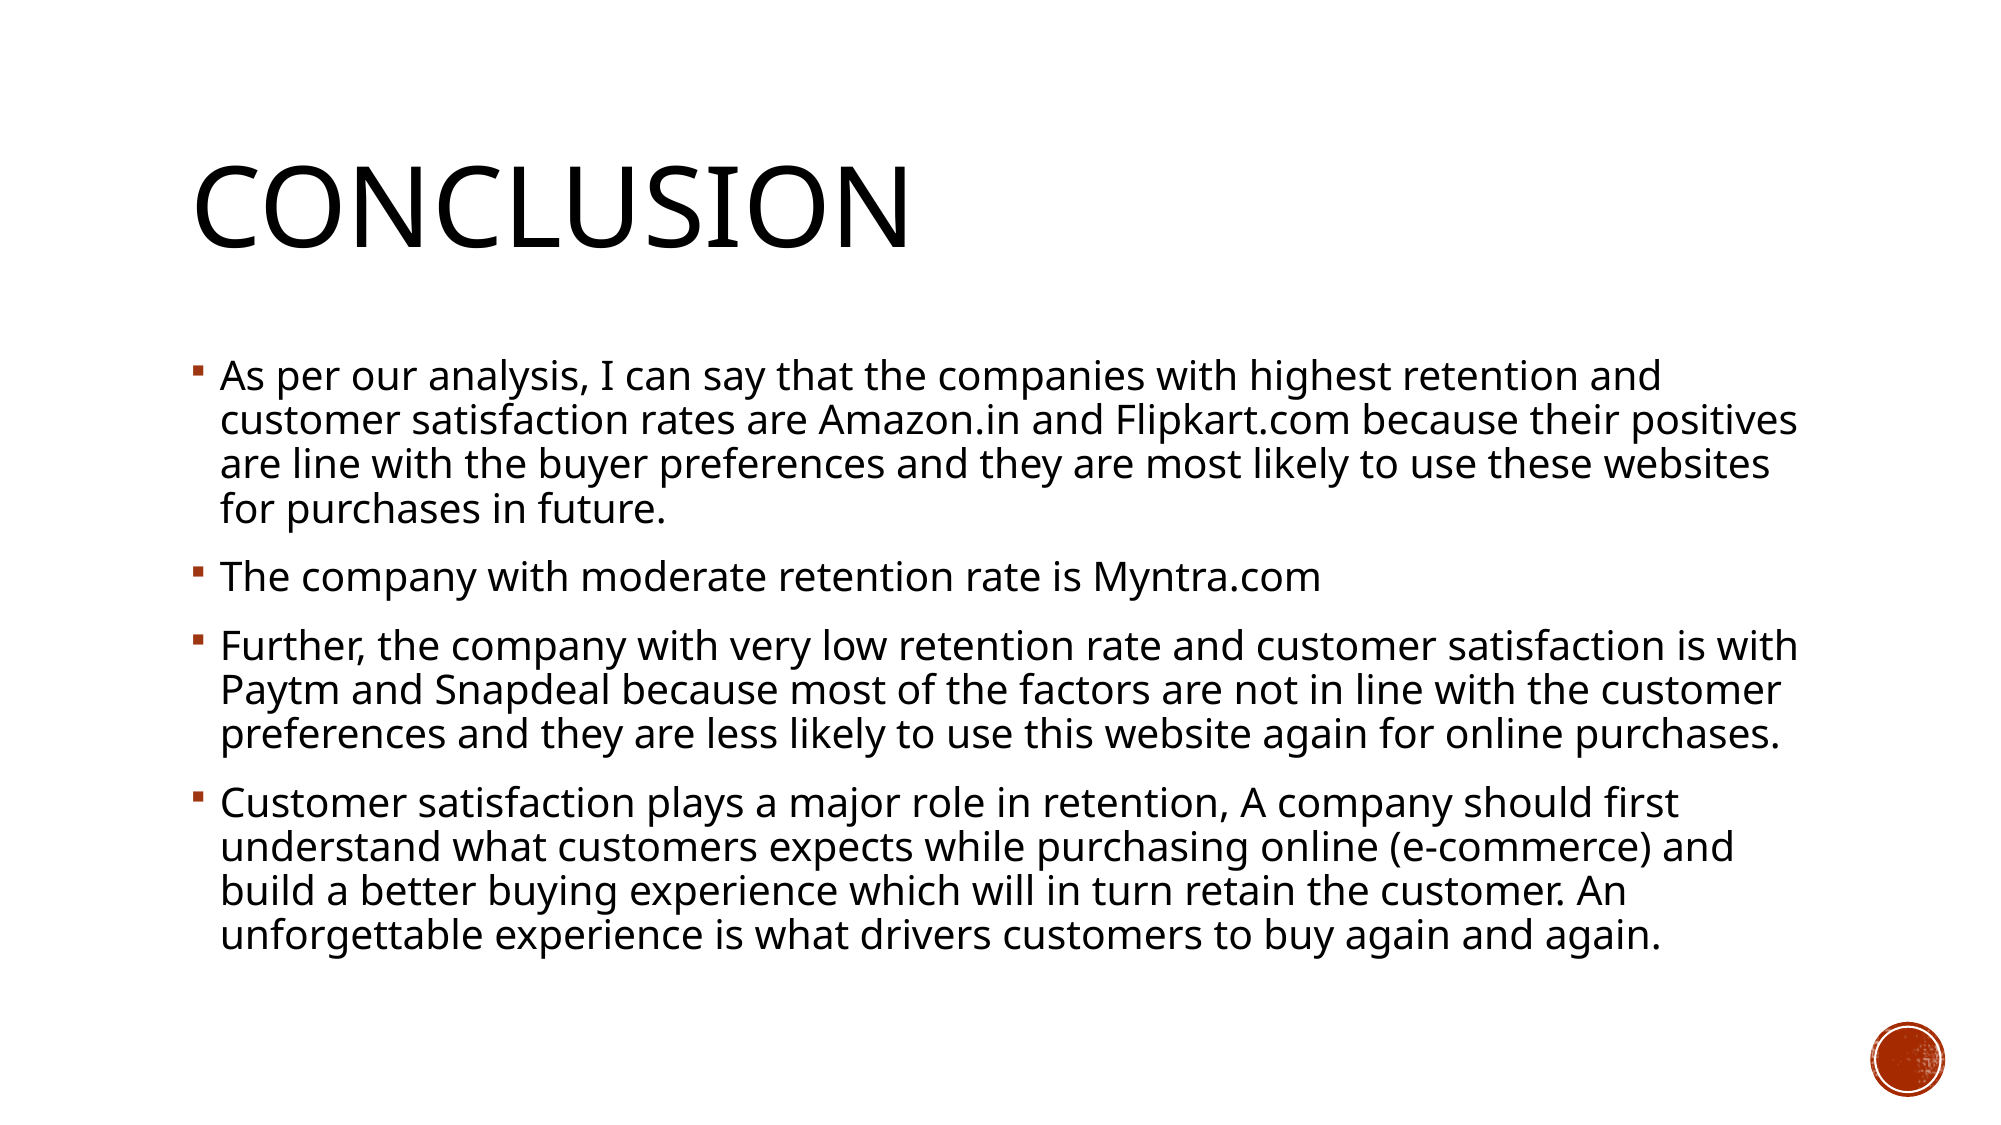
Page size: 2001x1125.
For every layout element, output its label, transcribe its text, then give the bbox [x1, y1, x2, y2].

list As per our analysis, I can say that the companies with highest retention and customer satisfaction rates are Amazon.in and Flipkart.com because their positives are line with the buyer preferences and they are most likely to use these websites for purchases in future. The company with moderate retention rate is Myntra.com Further, the company with very low retention rate and customer satisfaction is with Paytm and Snapdeal because most of the factors are not in line with the customer preferences and they are less likely to use this website again for online purchases. Customer satisfaction plays a major role in retention, A company should first understand what customers expects while purchasing online (e-commerce) and build a better buying experience which will in turn retain the customer. An unforgettable experience is what drivers customers to buy again and again. [175, 348, 1826, 1013]
title conclusion [175, 79, 1826, 344]
